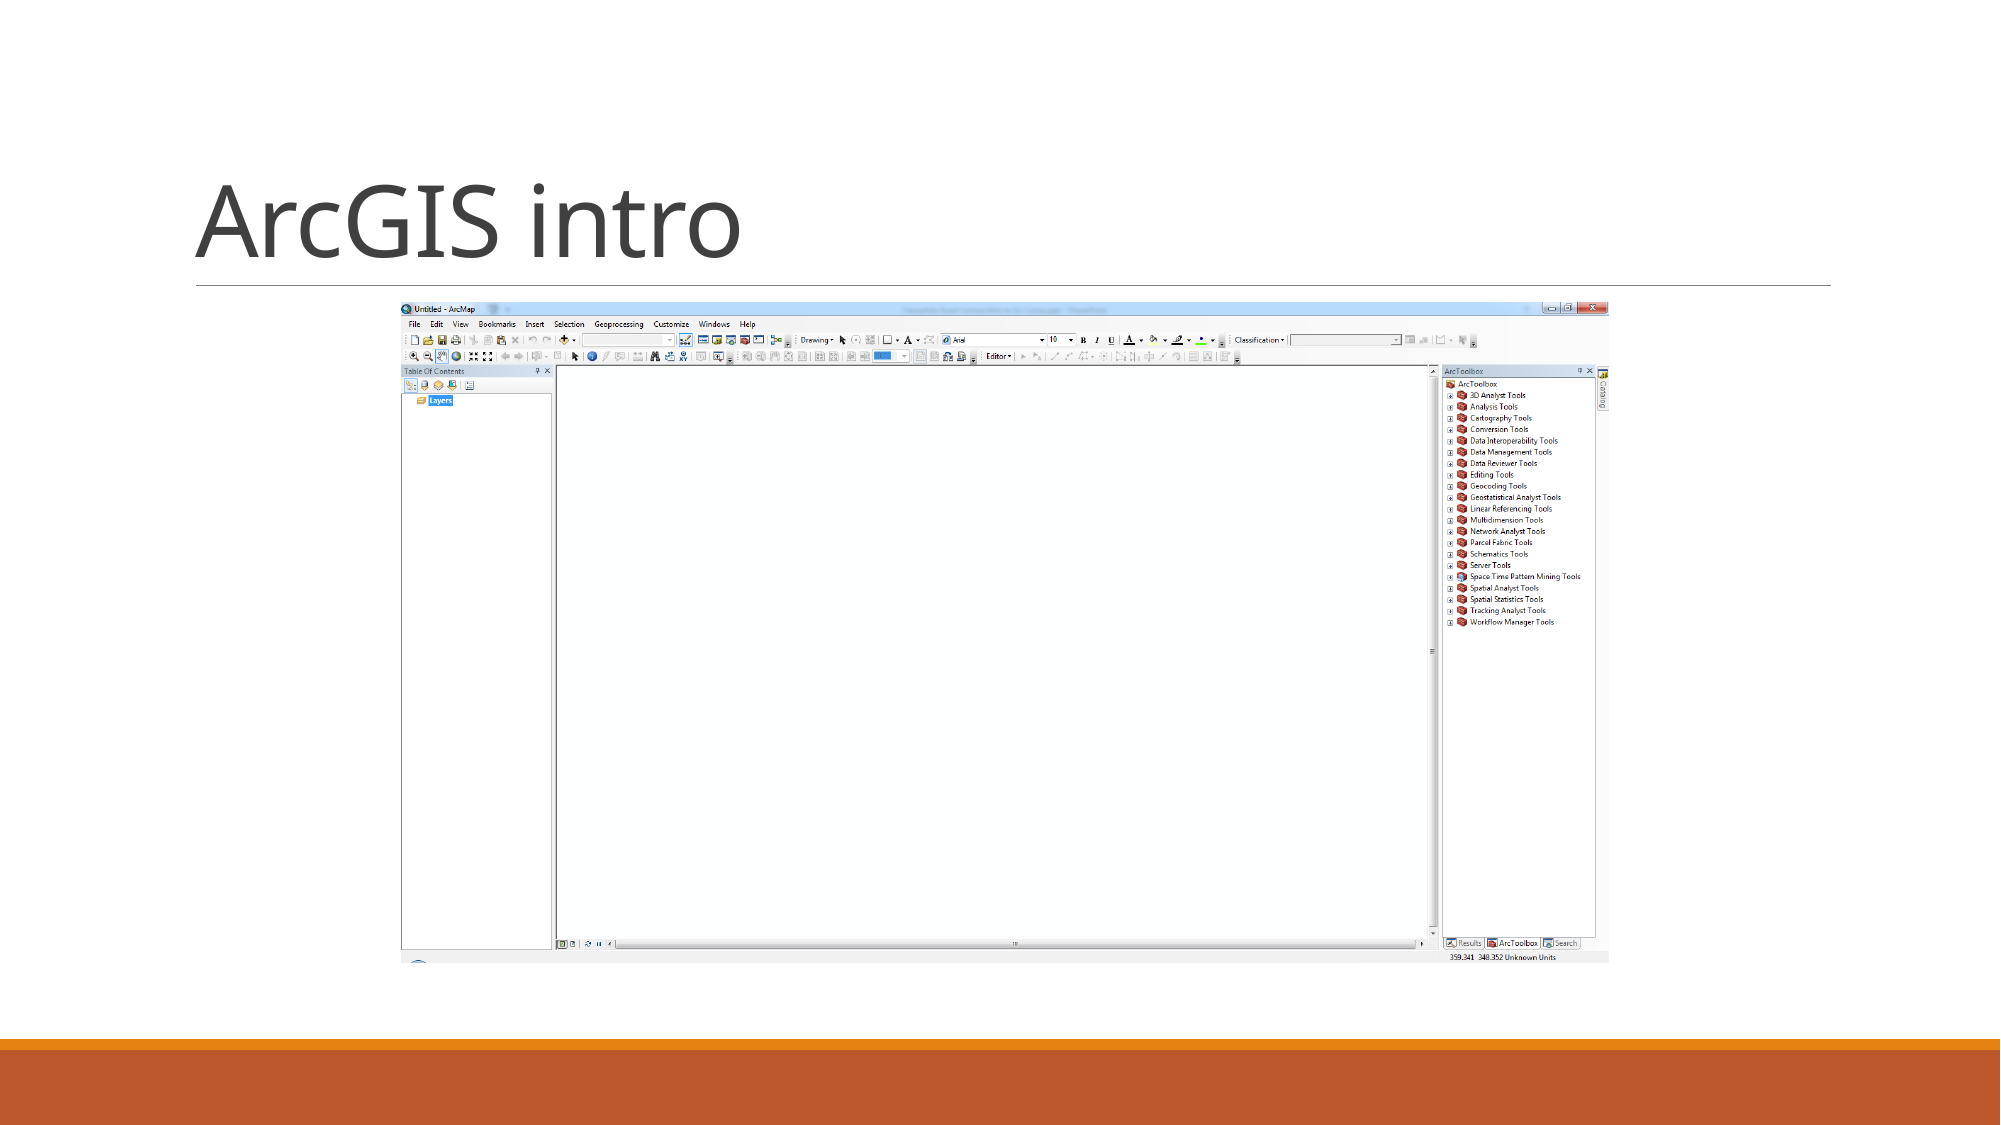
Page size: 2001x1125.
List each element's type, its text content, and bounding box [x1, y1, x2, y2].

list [401, 302, 1609, 964]
title ArcGIS intro [180, 47, 1830, 285]
